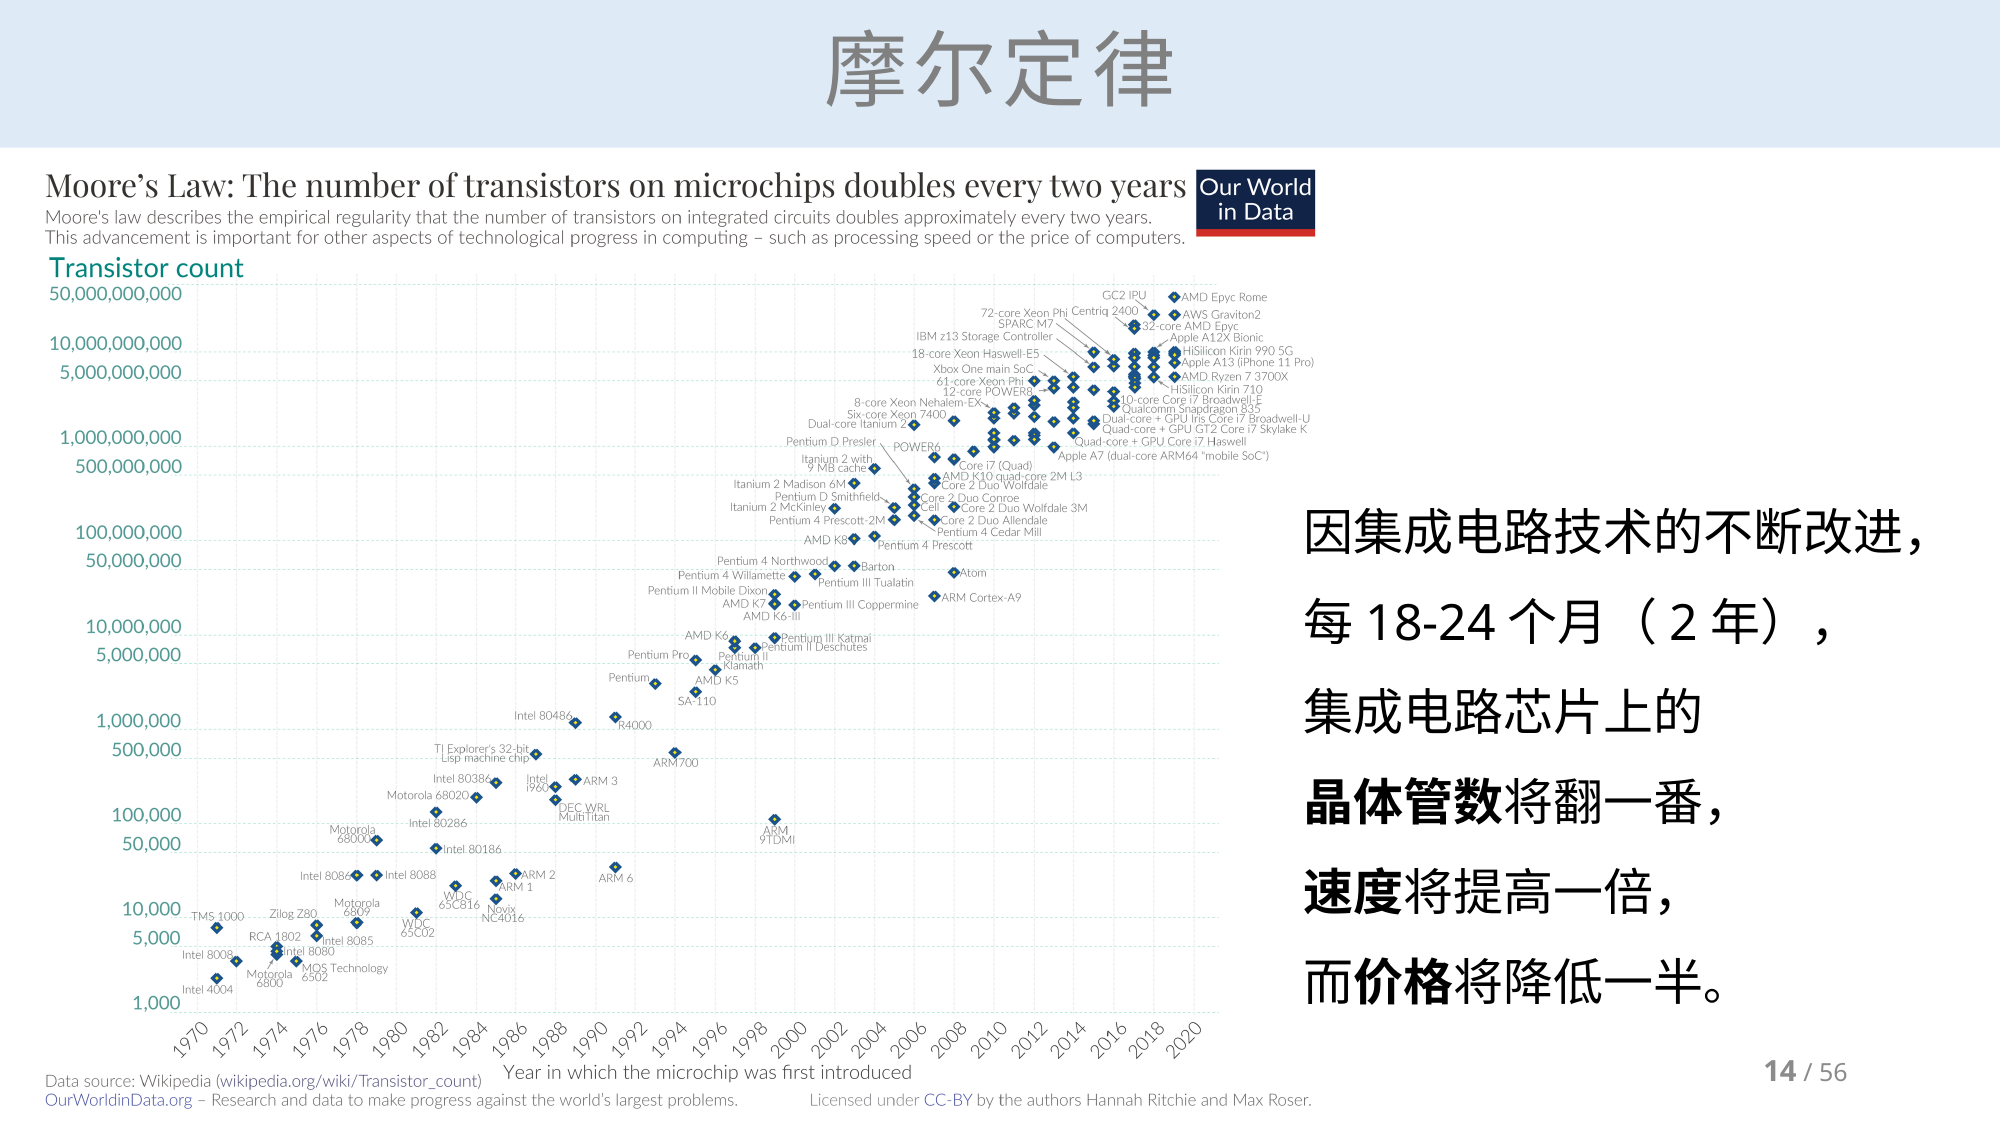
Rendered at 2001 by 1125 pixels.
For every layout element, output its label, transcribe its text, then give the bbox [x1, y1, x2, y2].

picture [35, 163, 1322, 1115]
text_box 因集成电路技术的不断改进，每18-24个月（2年）， 集成电路芯片上的 晶体管数将翻一番， 速度将提高一倍， 而价格将降低一半。 [1322, 462, 1952, 1018]
title 摩尔定律 [0, 0, 2000, 148]
slide_number 14 / 56 [1412, 1042, 1863, 1103]
